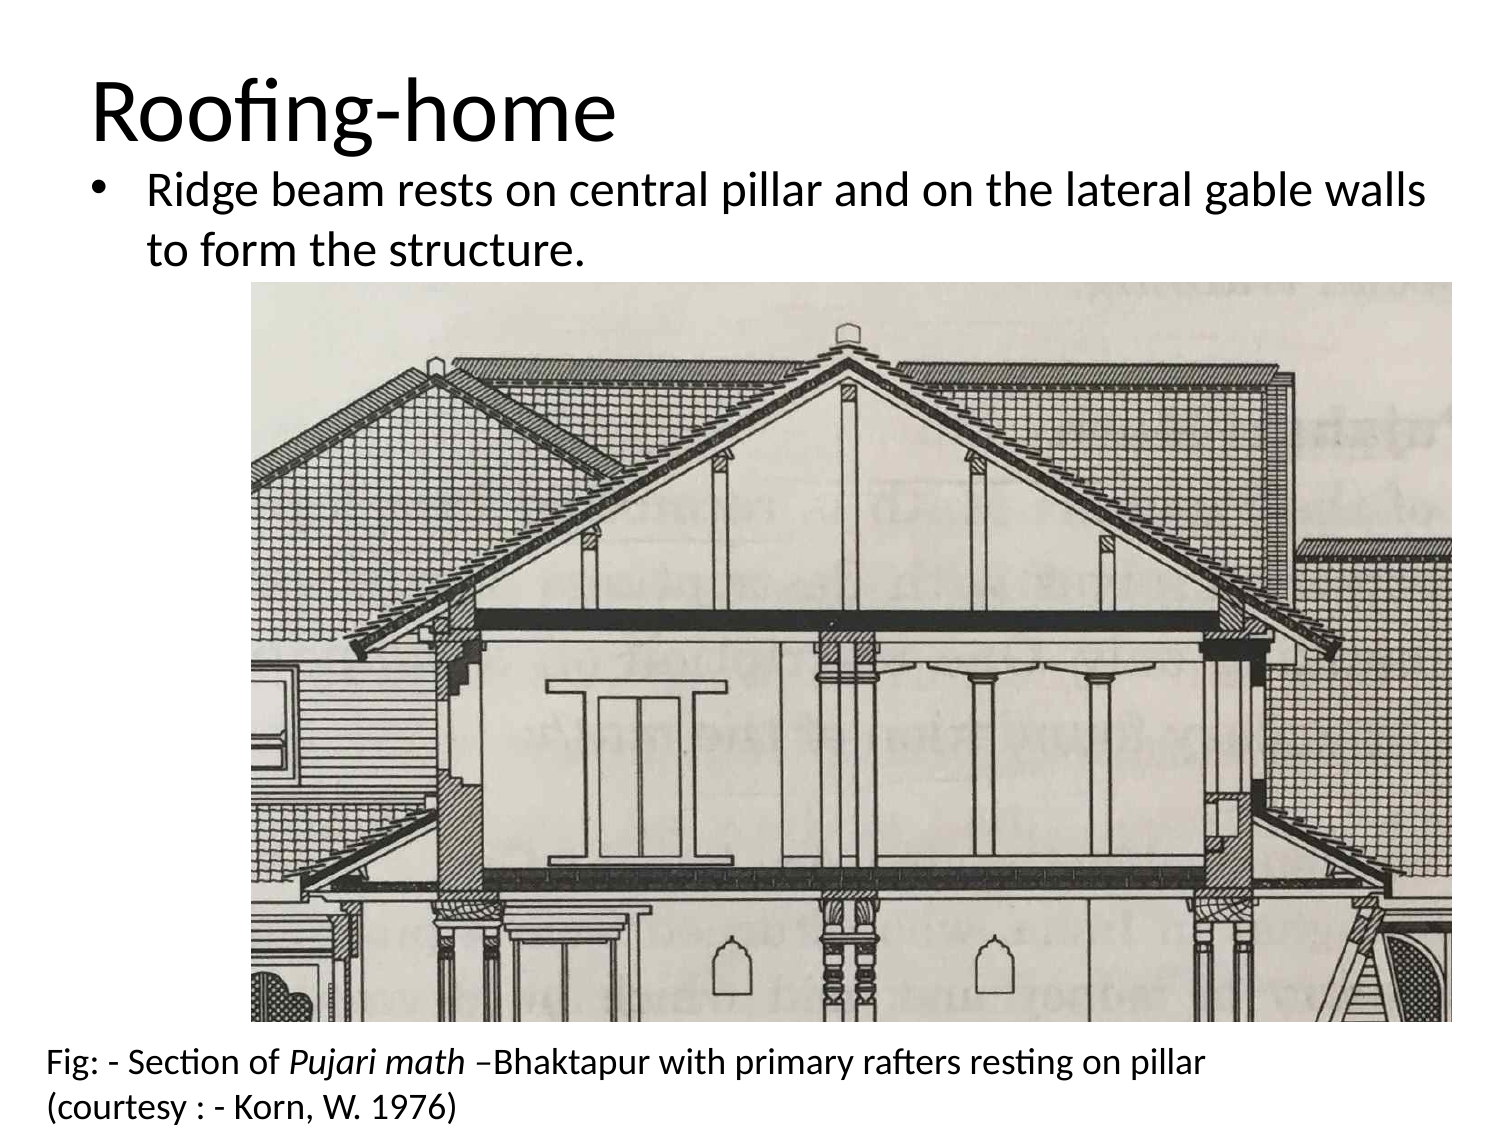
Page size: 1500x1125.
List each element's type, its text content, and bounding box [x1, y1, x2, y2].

picture [250, 281, 1452, 1022]
text_box Fig: - Section of Pujari math –Bhaktapur with primary rafters resting on pillar (courtesy : - Korn, W. 1976) [31, 1030, 1500, 1125]
title Roofing-home [75, 10, 1425, 148]
list Ridge beam rests on central pillar and on the lateral gable walls to form the structure. [75, 148, 1452, 261]
